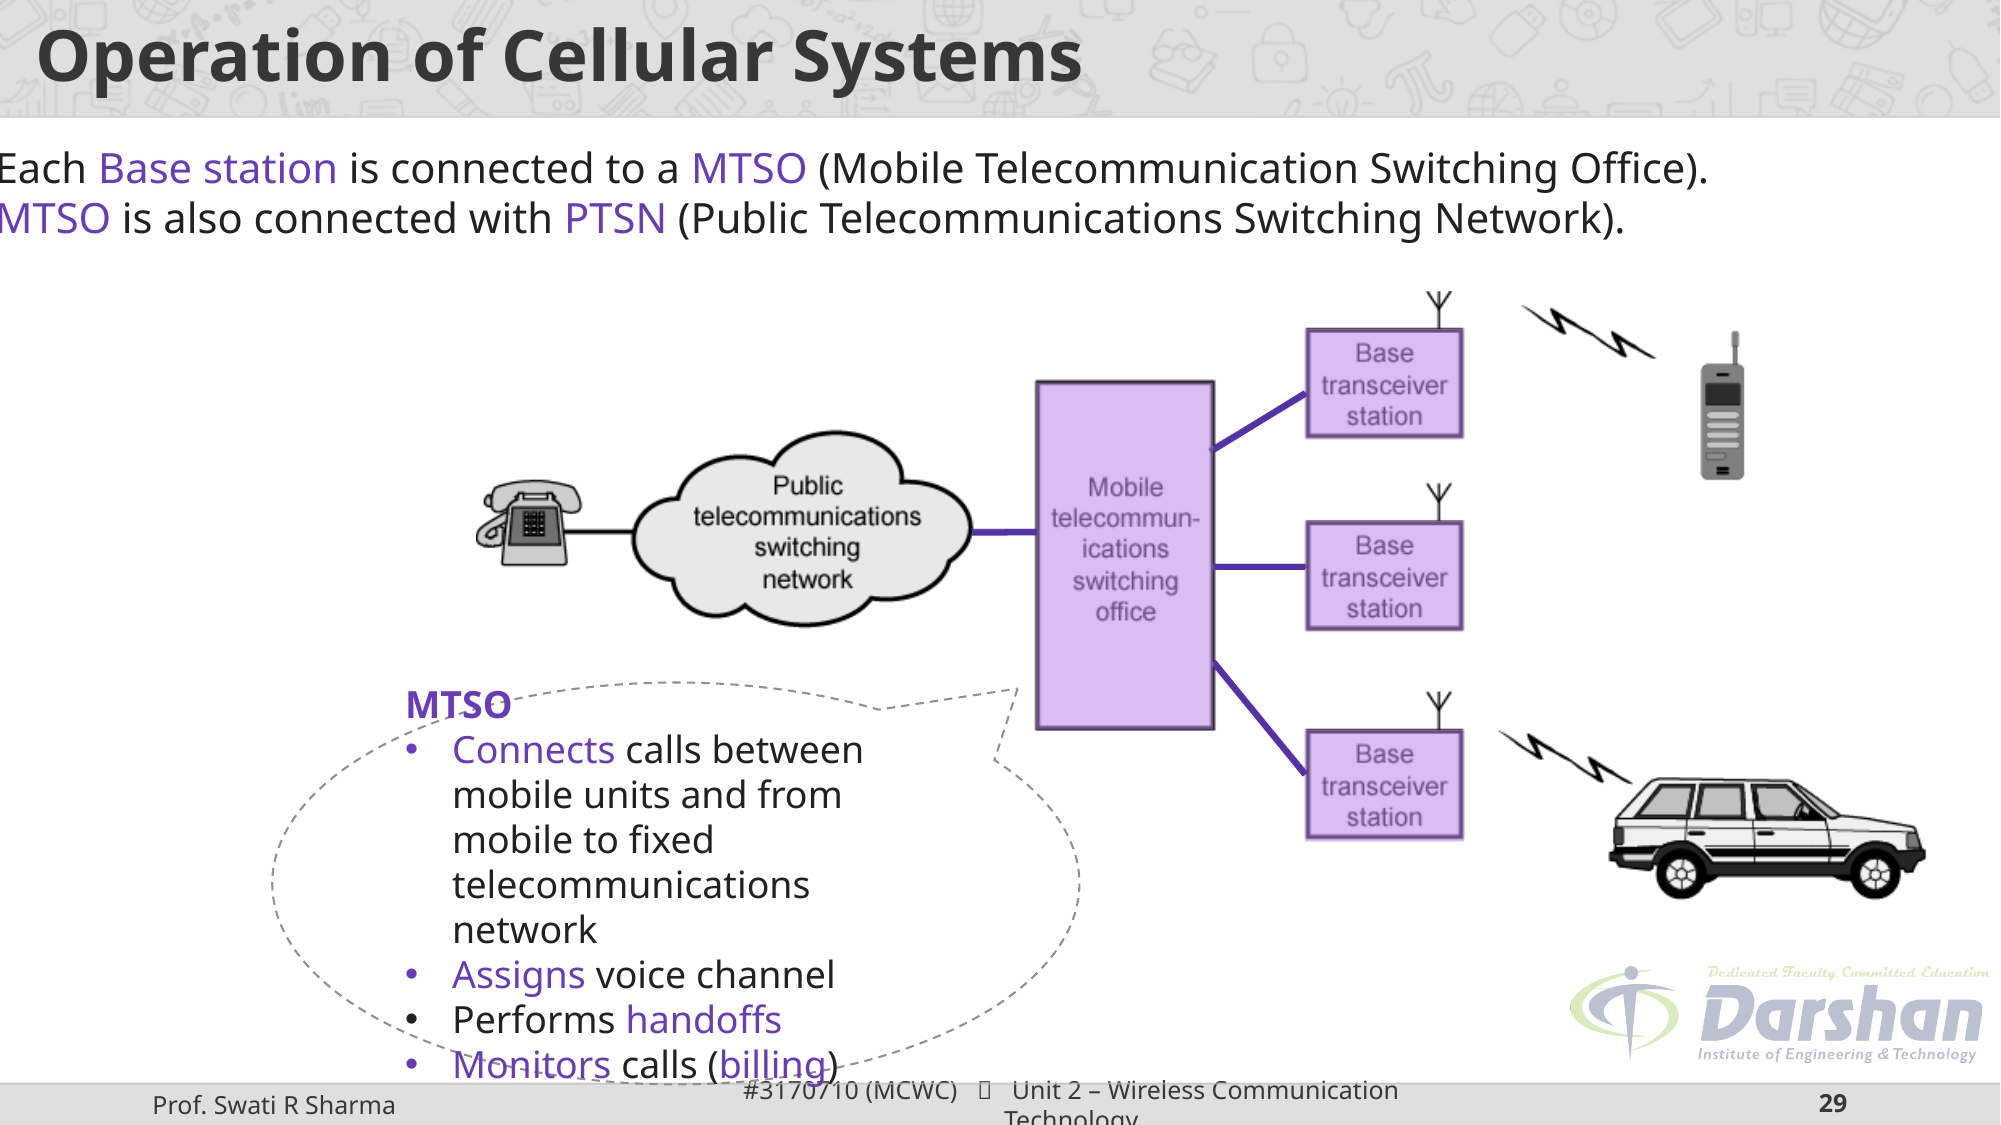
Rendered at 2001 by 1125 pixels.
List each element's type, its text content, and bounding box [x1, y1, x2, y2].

text_box MTSO Connects calls between mobile units and from mobile to fixed telecommunications network Assigns voice channel Performs handoffs Monitors calls (billing) [271, 707, 1077, 1086]
picture [476, 291, 1927, 910]
text_box Each Base station is connected to a MTSO (Mobile Telecommunication Switching Office). MTSO is also connected with PTSN (Public Telecommunications Switching Network). [0, 134, 1724, 295]
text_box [1213, 661, 1306, 775]
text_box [1213, 393, 1306, 450]
title Operation of Cellular Systems [0, 0, 2000, 117]
